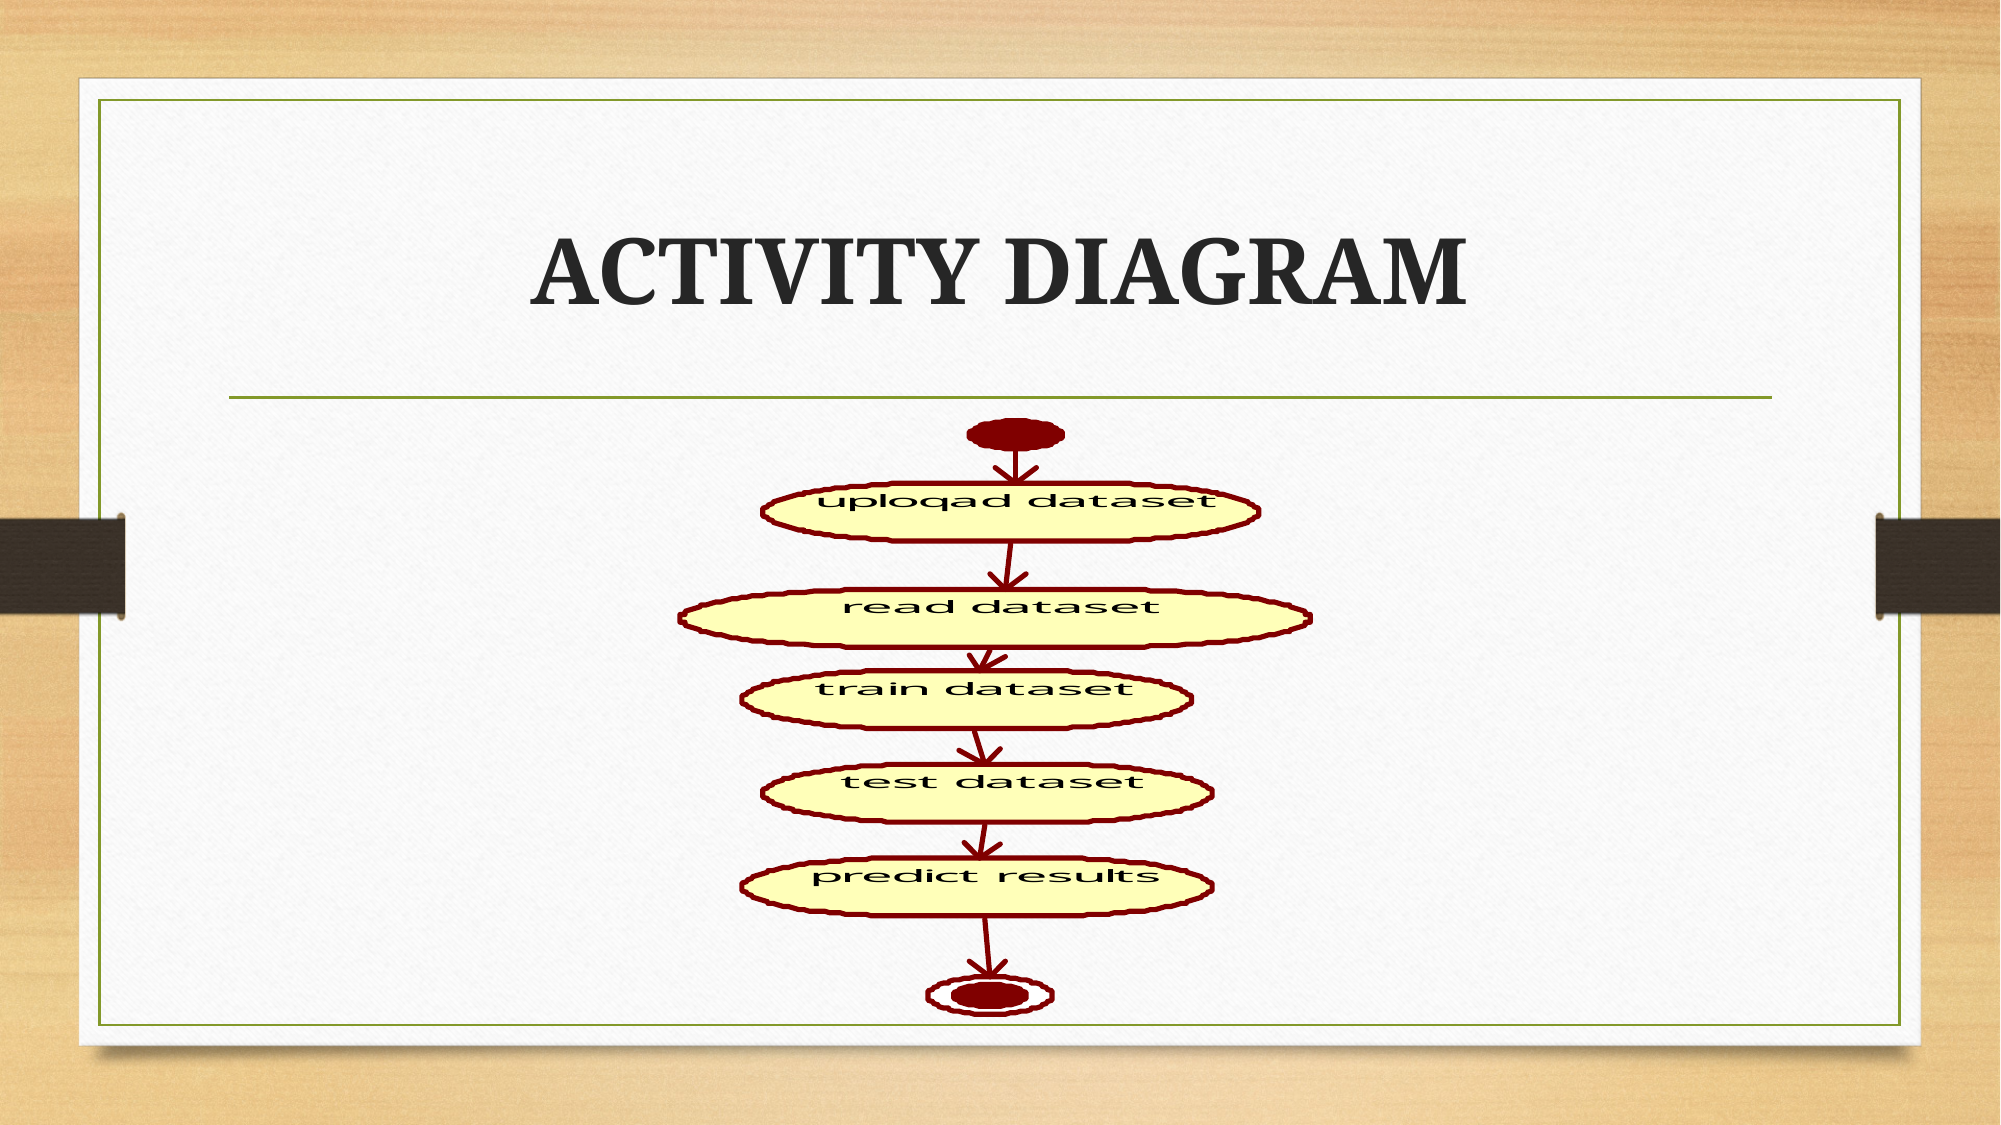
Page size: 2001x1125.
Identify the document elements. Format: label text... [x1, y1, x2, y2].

title ACTIVITY DIAGRAM [212, 161, 1788, 375]
picture [0, 0, 2001, 1125]
